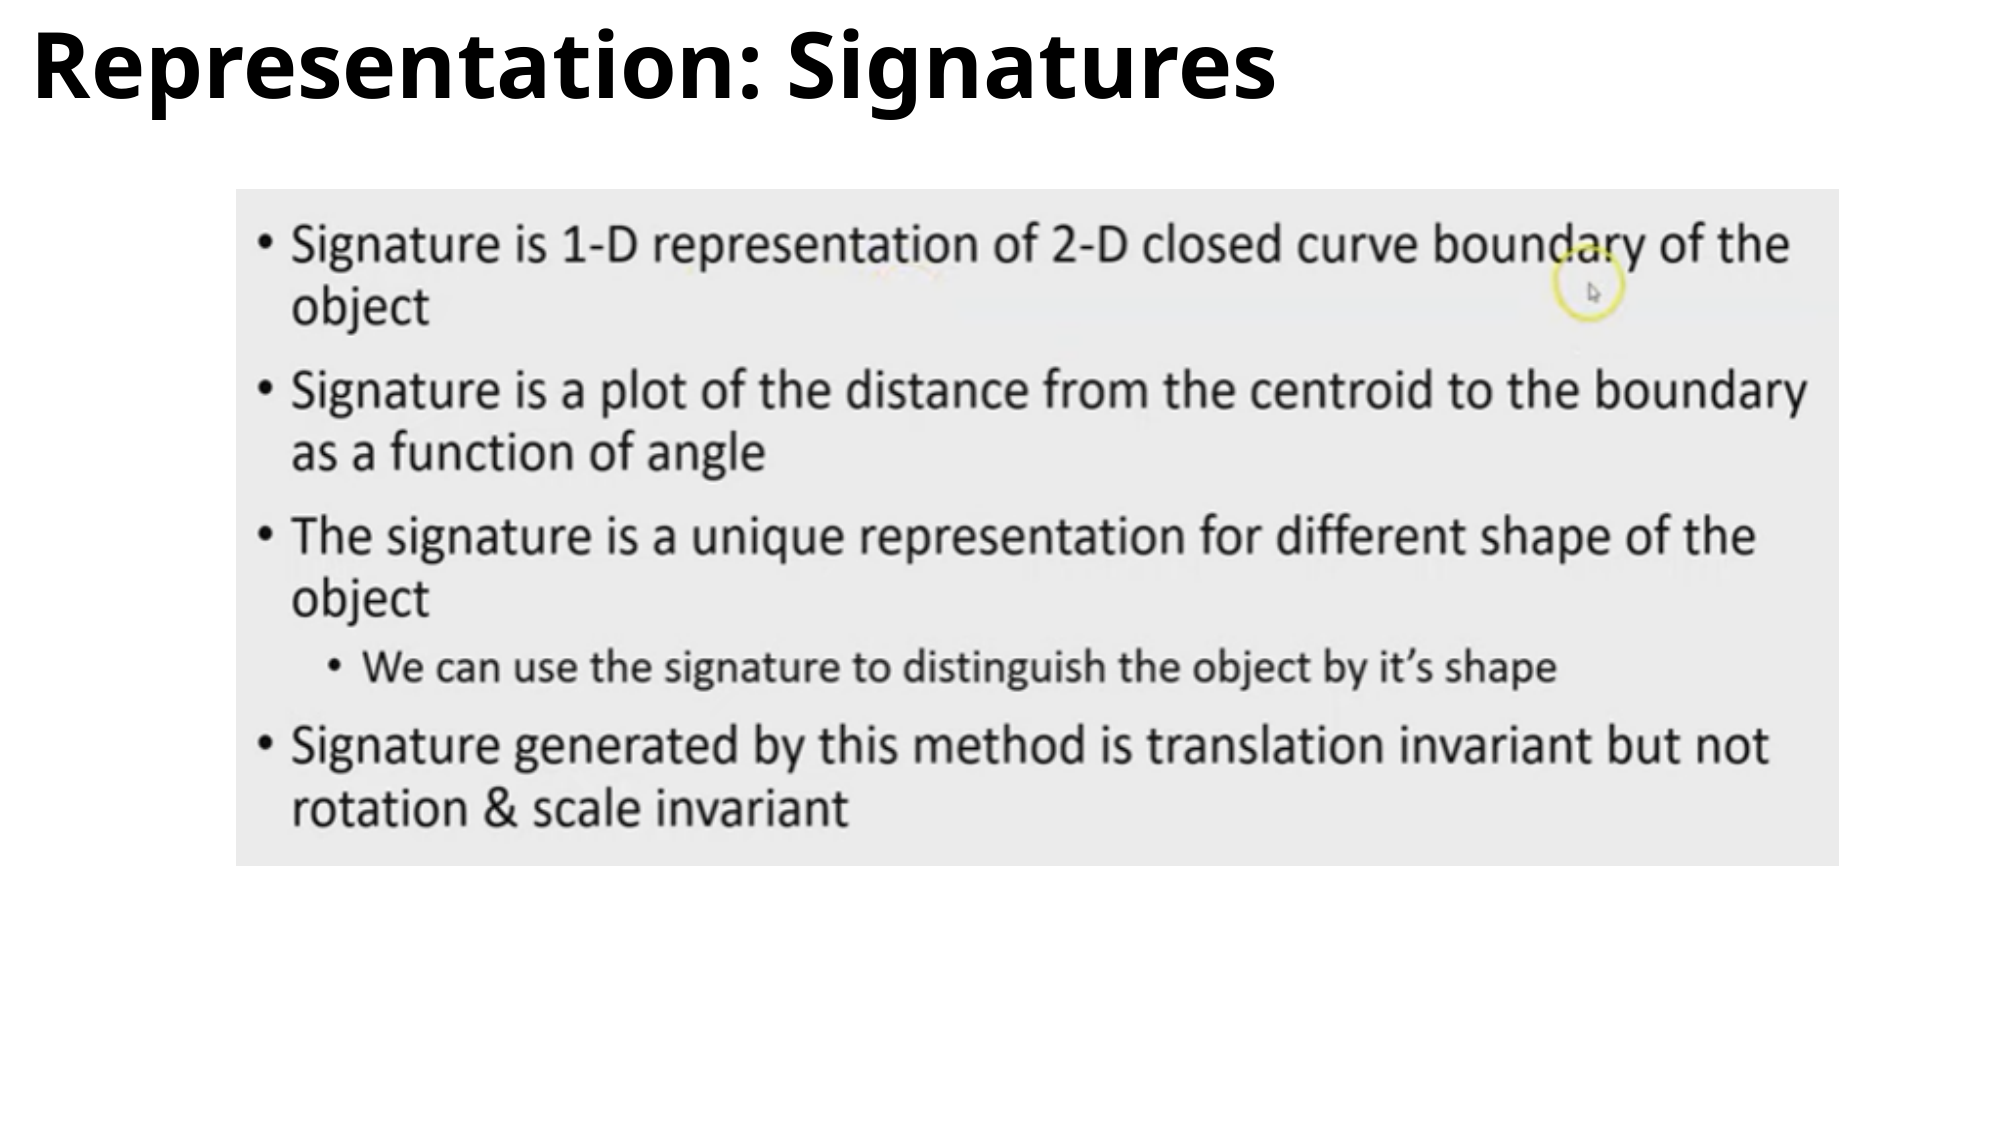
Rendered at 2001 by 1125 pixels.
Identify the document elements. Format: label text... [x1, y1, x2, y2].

picture [236, 189, 1839, 866]
title Representation: Signatures [15, 0, 1741, 139]
